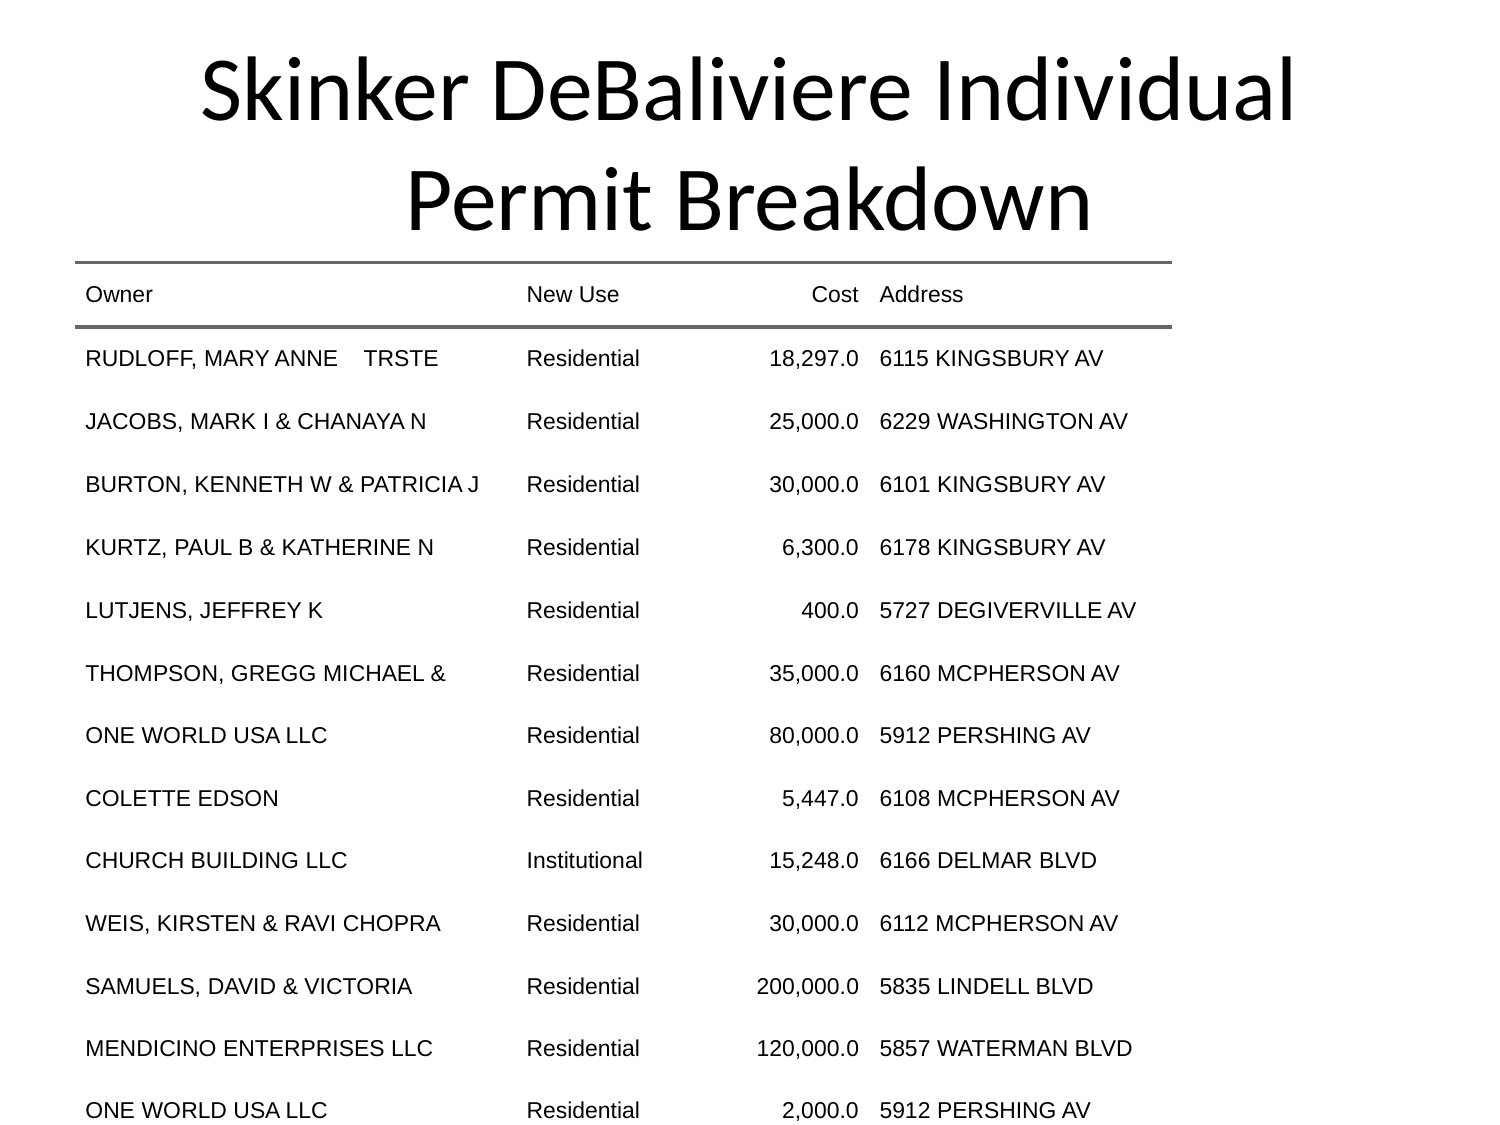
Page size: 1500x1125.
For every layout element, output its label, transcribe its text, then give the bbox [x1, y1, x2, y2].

table_cell Residential [516, 955, 675, 1018]
table_cell 5912 PERSHING AV [869, 1080, 1172, 1125]
table_cell ONE WORLD USA LLC [75, 705, 516, 767]
table_cell Residential [516, 516, 675, 579]
table_cell Residential [516, 390, 675, 453]
table_cell 6101 KINGSBURY AV [869, 453, 1172, 516]
table_cell Residential [516, 705, 675, 767]
table_cell COLETTE EDSON [75, 767, 516, 829]
table_cell LUTJENS, JEFFREY K [75, 579, 516, 642]
table_cell 30,000.0 [675, 453, 869, 516]
table_cell 6112 MCPHERSON AV [869, 892, 1172, 955]
table_cell KURTZ, PAUL B & KATHERINE N [75, 516, 516, 579]
table_cell 5835 LINDELL BLVD [869, 955, 1172, 1018]
table_cell 15,248.0 [675, 829, 869, 892]
table_cell 18,297.0 [675, 329, 869, 390]
table_cell 25,000.0 [675, 390, 869, 453]
table_cell 5912 PERSHING AV [869, 705, 1172, 767]
table_cell 6115 KINGSBURY AV [869, 329, 1172, 390]
table_cell Residential [516, 579, 675, 642]
table_cell JACOBS, MARK I & CHANAYA N [75, 390, 516, 453]
table_cell RUDLOFF, MARY ANNE TRSTE [75, 329, 516, 390]
table_cell THOMPSON, GREGG MICHAEL & [75, 642, 516, 705]
table_cell 6108 MCPHERSON AV [869, 767, 1172, 829]
table_cell 5857 WATERMAN BLVD [869, 1018, 1172, 1080]
table_cell Residential [516, 453, 675, 516]
table_header New Use [516, 264, 675, 325]
table_cell Residential [516, 1080, 675, 1125]
table_header Owner [75, 264, 516, 325]
table_cell 400.0 [675, 579, 869, 642]
table_cell Residential [516, 329, 675, 390]
table_cell 6229 WASHINGTON AV [869, 390, 1172, 453]
table_cell Residential [516, 767, 675, 829]
table_header Cost [675, 264, 869, 325]
table_cell ONE WORLD USA LLC [75, 1080, 516, 1125]
table_cell 200,000.0 [675, 955, 869, 1018]
table_cell Residential [516, 1018, 675, 1080]
table_cell 120,000.0 [675, 1018, 869, 1080]
table_cell 5,447.0 [675, 767, 869, 829]
table_cell 2,000.0 [675, 1080, 869, 1125]
table_cell 6,300.0 [675, 516, 869, 579]
table_cell Institutional [516, 829, 675, 892]
table_cell BURTON, KENNETH W & PATRICIA J [75, 453, 516, 516]
table_cell 6178 KINGSBURY AV [869, 516, 1172, 579]
table_cell 80,000.0 [675, 705, 869, 767]
table_cell 5727 DEGIVERVILLE AV [869, 579, 1172, 642]
title Skinker DeBaliviere Individual Permit Breakdown [75, 45, 1425, 233]
table_cell SAMUELS, DAVID & VICTORIA [75, 955, 516, 1018]
table_cell 6166 DELMAR BLVD [869, 829, 1172, 892]
table_cell WEIS, KIRSTEN & RAVI CHOPRA [75, 892, 516, 955]
table_cell MENDICINO ENTERPRISES LLC [75, 1018, 516, 1080]
table_cell Residential [516, 642, 675, 705]
table_header Address [869, 264, 1172, 325]
table_cell Residential [516, 892, 675, 955]
table_cell 30,000.0 [675, 892, 869, 955]
table_cell CHURCH BUILDING LLC [75, 829, 516, 892]
table_cell 35,000.0 [675, 642, 869, 705]
table_cell 6160 MCPHERSON AV [869, 642, 1172, 705]
